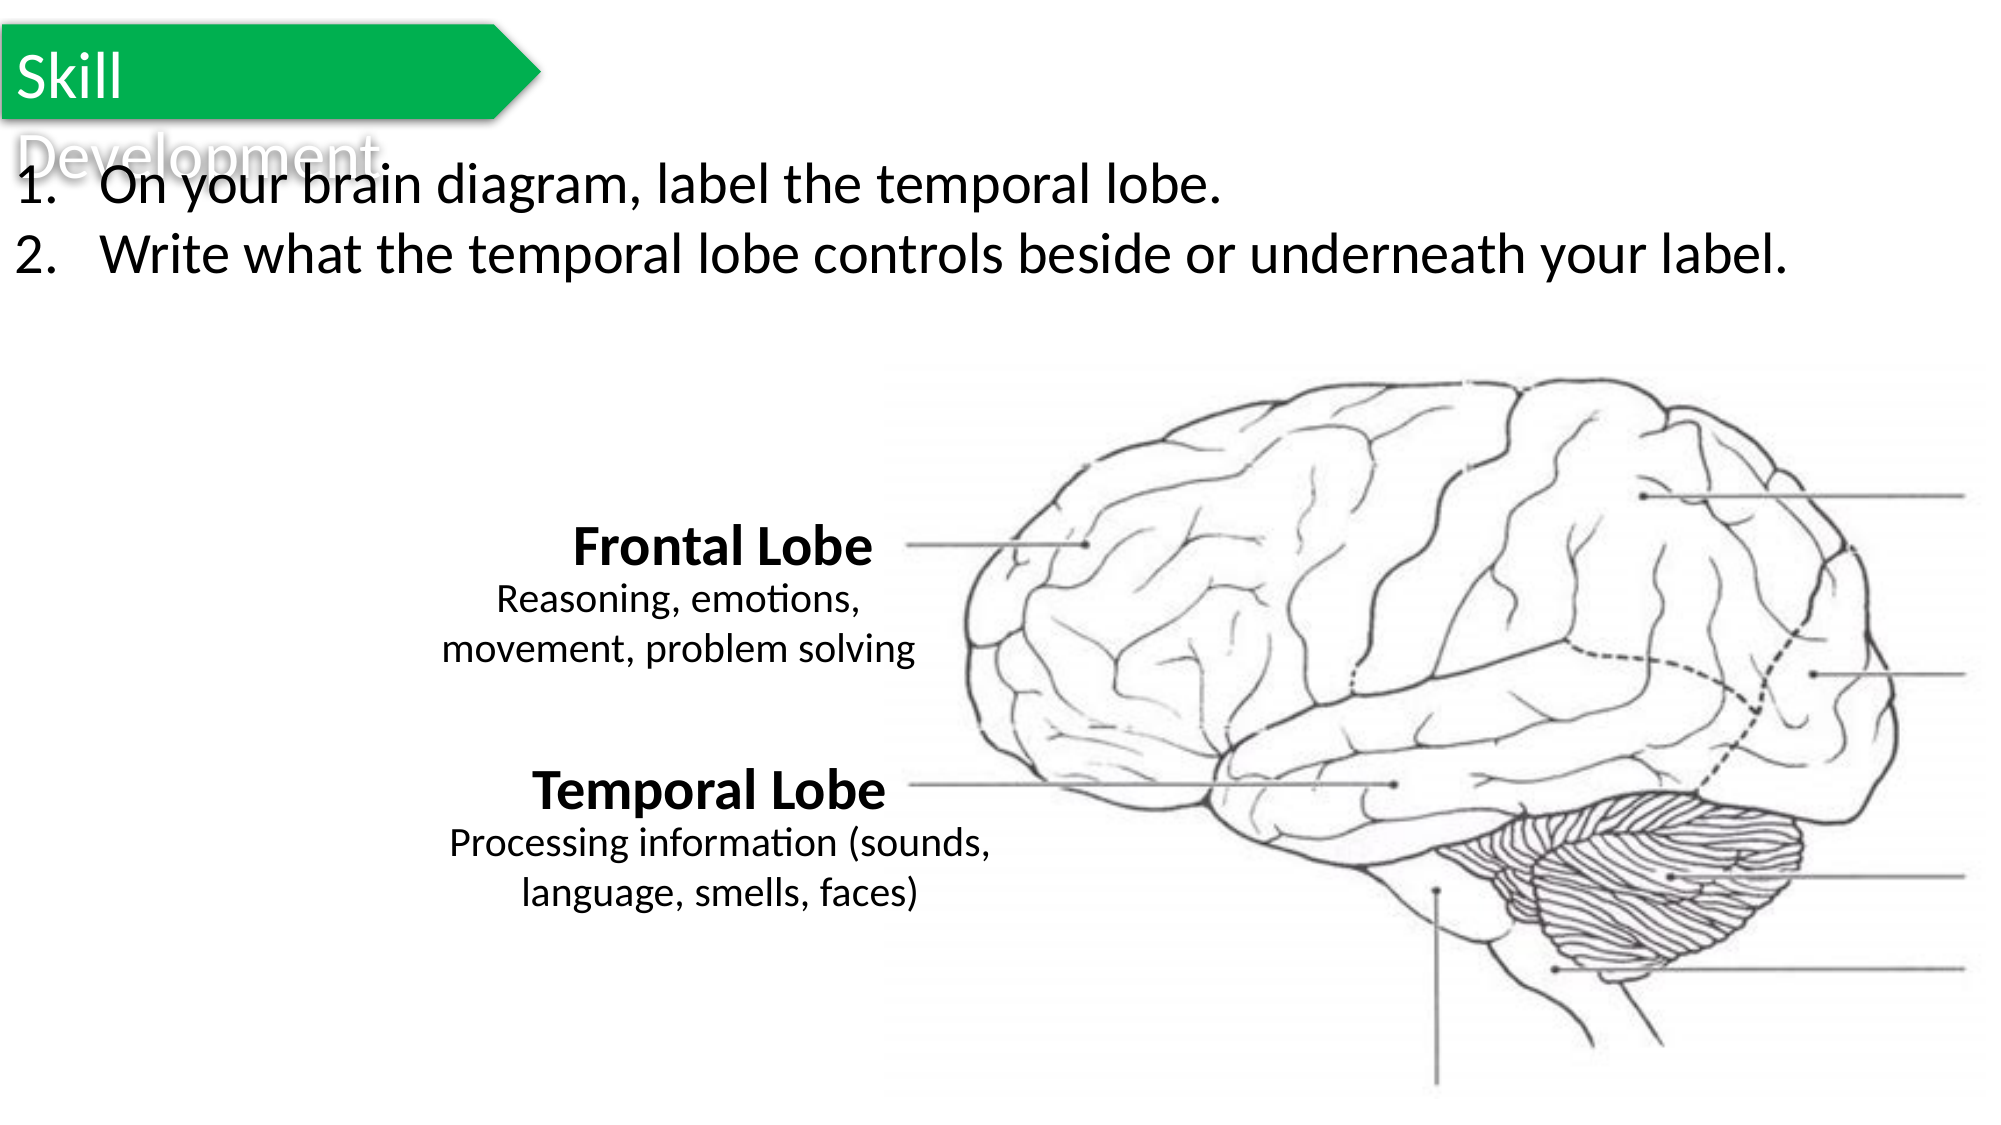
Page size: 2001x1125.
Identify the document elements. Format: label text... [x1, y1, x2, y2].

text_box Frontal Lobe [558, 500, 884, 563]
text_box On your brain diagram, label the temporal lobe. Write what the temporal lobe controls beside or underneath your label. [0, 137, 1908, 293]
picture [884, 359, 1986, 1099]
text_box Processing information (sounds, language, smells, faces) [428, 807, 884, 922]
text_box Temporal Lobe [517, 743, 884, 807]
text_box Skill Development [2, 24, 541, 119]
text_box Reasoning, emotions, movement, problem solving [386, 563, 884, 679]
